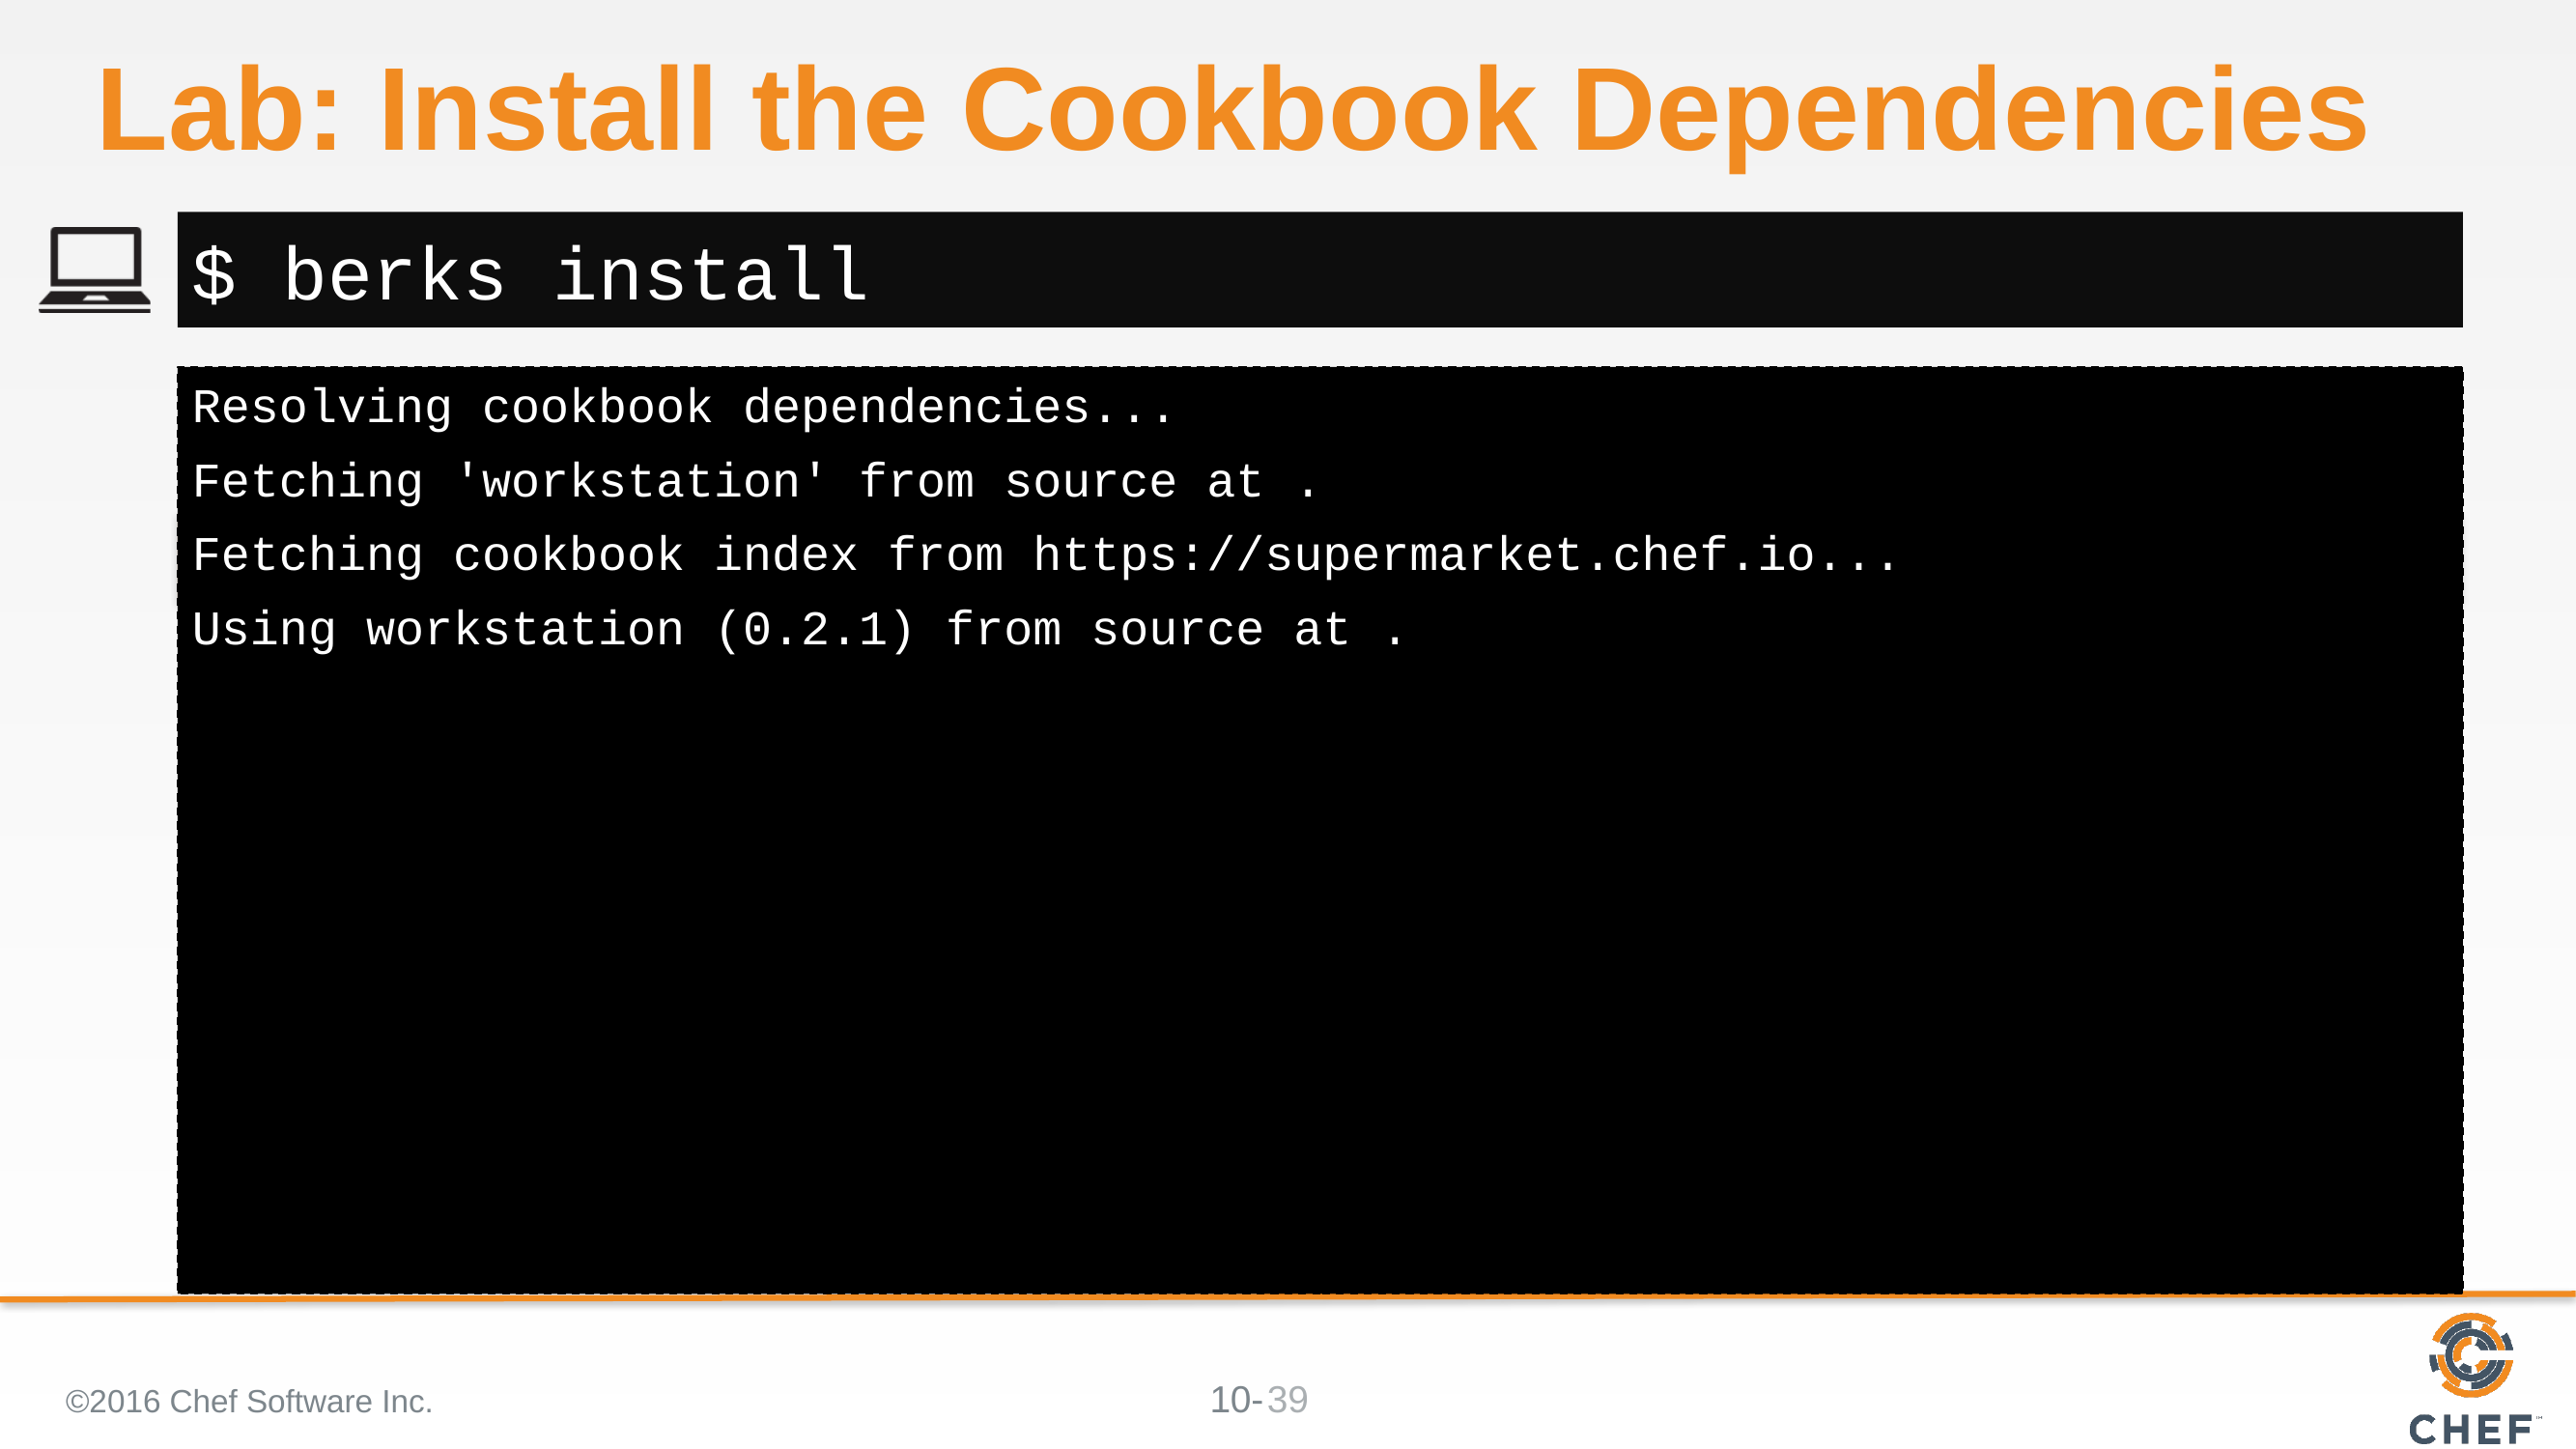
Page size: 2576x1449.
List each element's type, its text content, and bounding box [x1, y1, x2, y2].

title Lab: Install the Cookbook Dependencies [96, 48, 2463, 180]
list Resolving cookbook dependencies... Fetching 'workstation' from source at . Fetching cookbook index from https://supermarket.chef.io... Using workstation (0.2.1) from source at . [177, 366, 2464, 1294]
picture [2399, 1297, 2550, 1449]
list $ berks install [177, 212, 2463, 327]
footer ©2016 Chef Software Inc. [51, 1359, 952, 1440]
slide_number 39 [998, 1359, 1578, 1437]
